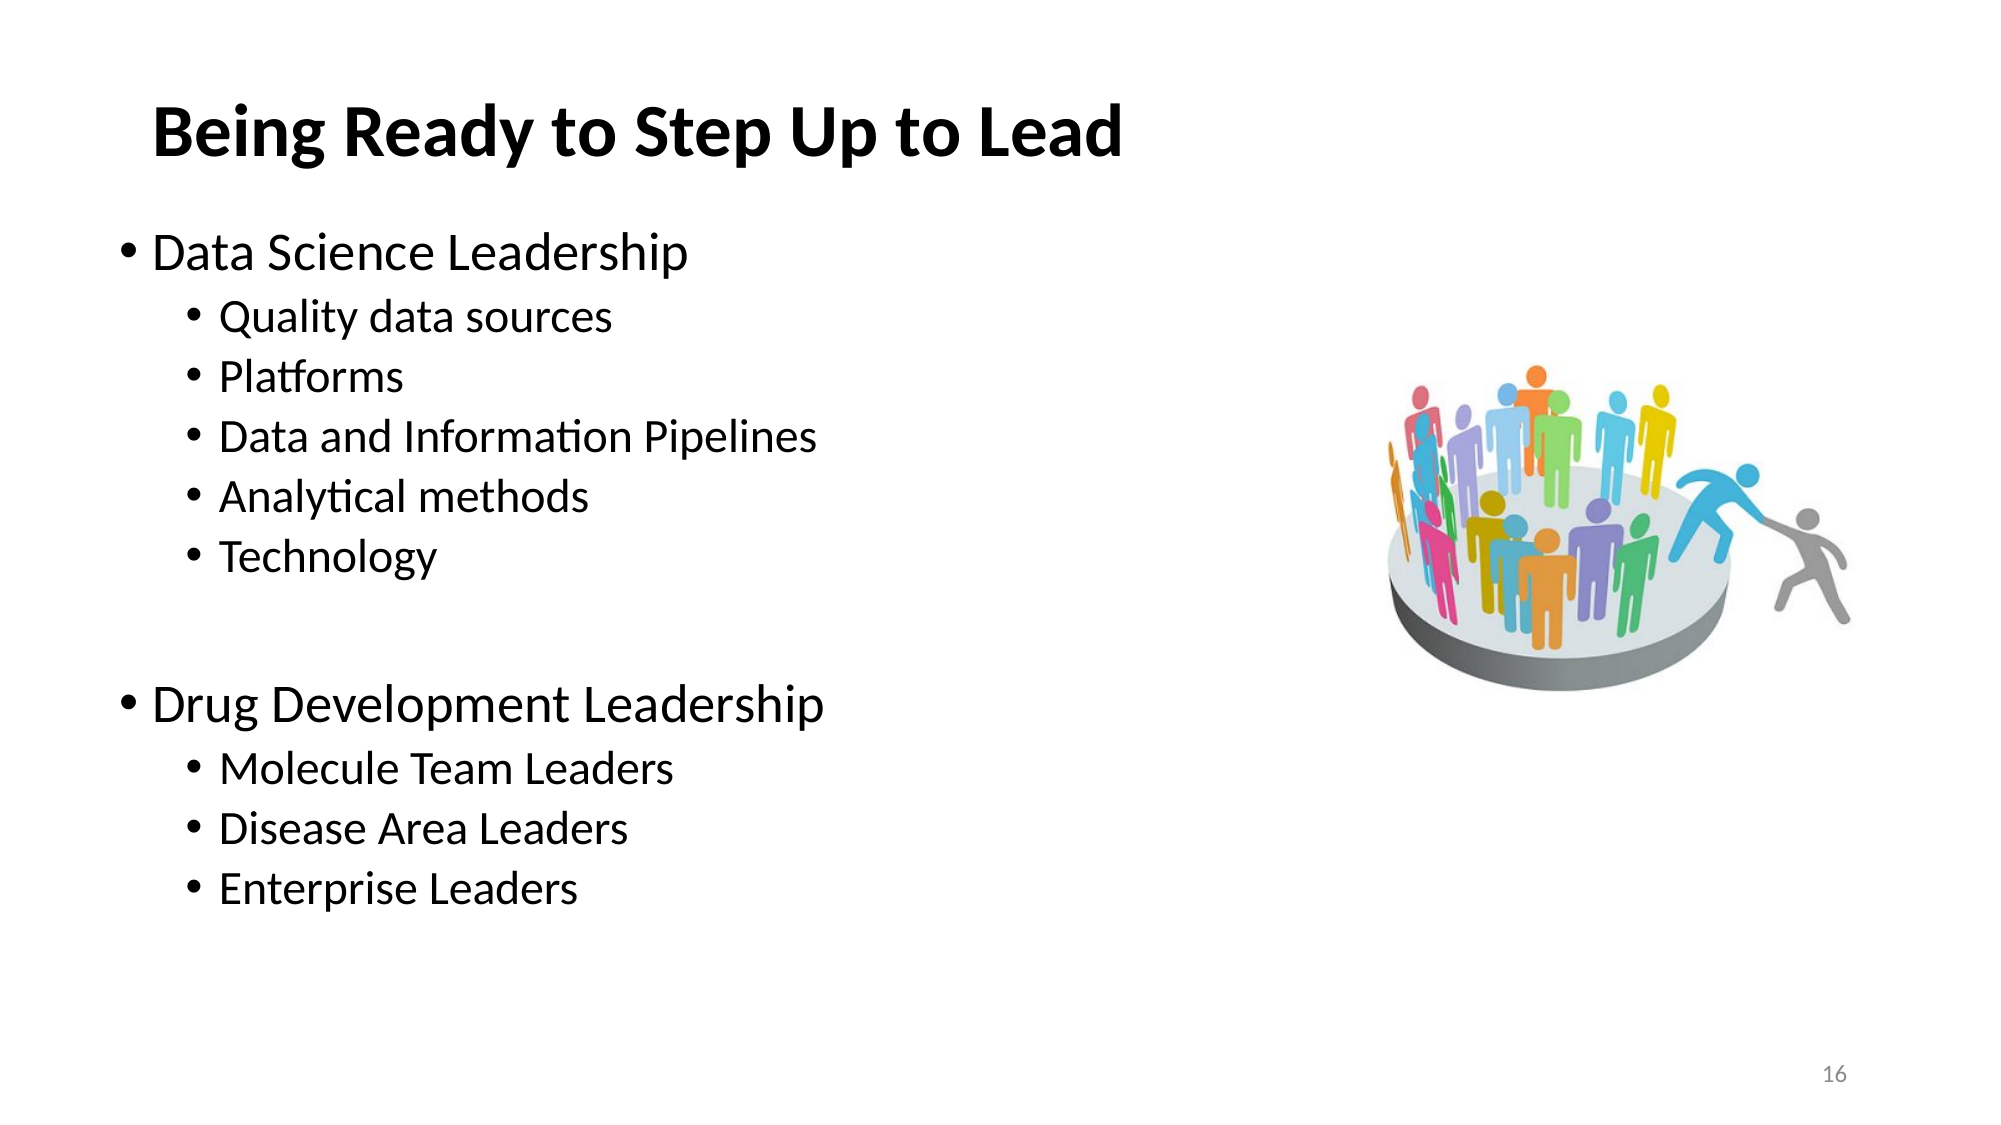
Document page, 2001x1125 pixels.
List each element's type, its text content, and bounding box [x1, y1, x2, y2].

list Data Science Leadership Quality data sources Platforms Data and Information Pipelines Analytical methods Technology Drug Development Leadership Molecule Team Leaders Disease Area Leaders Enterprise Leaders [104, 216, 1830, 930]
picture [1366, 362, 1863, 695]
slide_number 16 [1412, 1042, 1863, 1103]
title Being Ready to Step Up to Lead [137, 23, 1863, 241]
